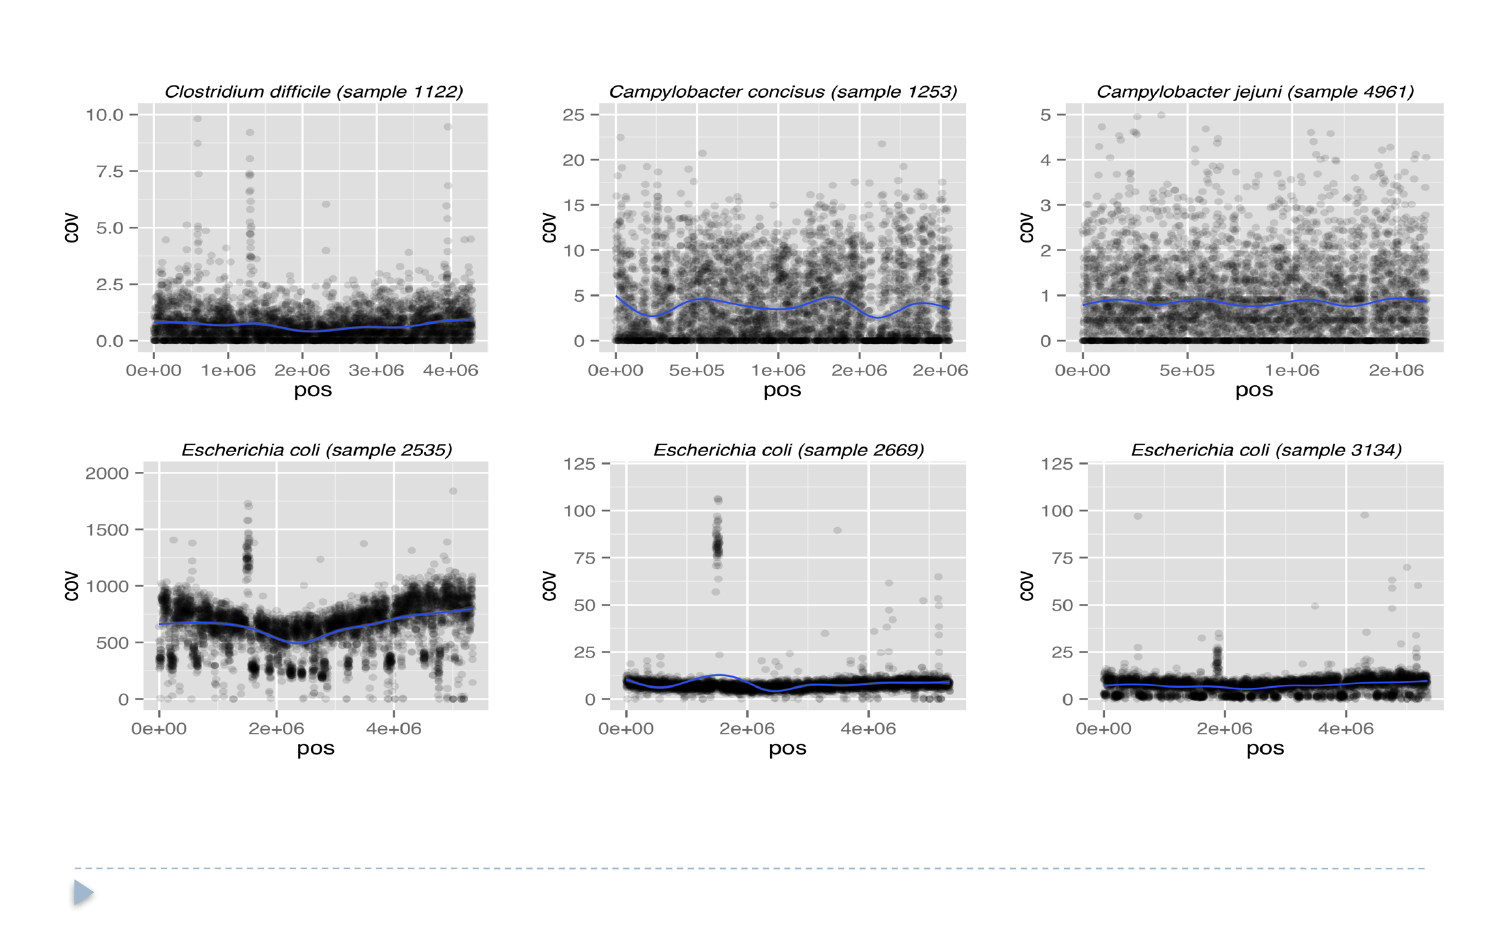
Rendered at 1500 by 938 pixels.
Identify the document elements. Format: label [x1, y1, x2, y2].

picture [39, 55, 1472, 772]
